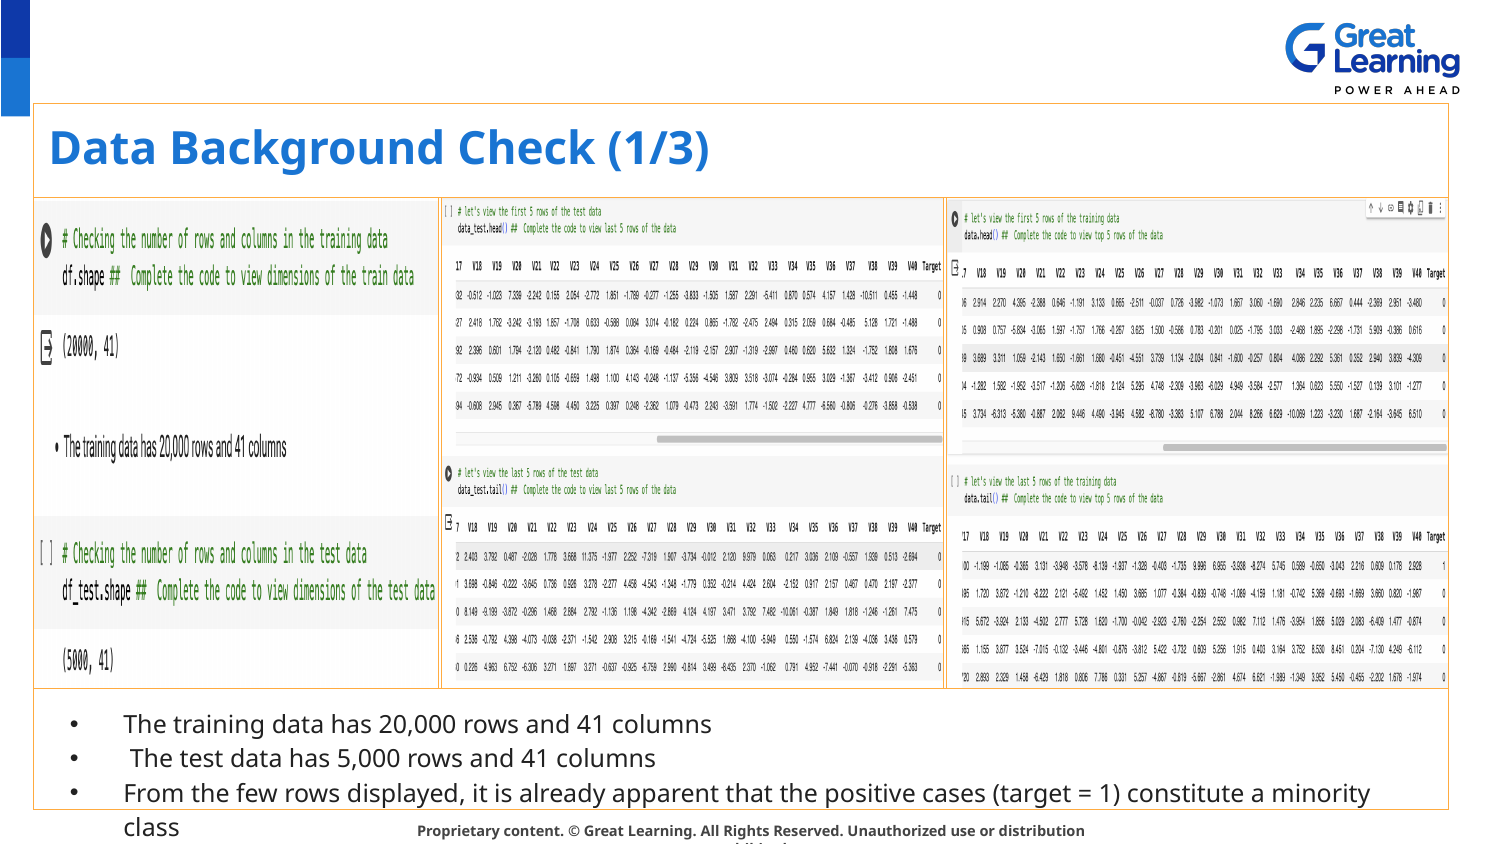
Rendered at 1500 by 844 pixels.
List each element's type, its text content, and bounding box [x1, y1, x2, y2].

picture [1258, 11, 1487, 106]
picture [32, 196, 1450, 690]
title Data Background Check (1/3) [33, 103, 1449, 196]
list The training data has 20,000 rows and 41 columns The test data has 5,000 rows and 41 columns From the few rows displayed, it is already apparent that the positive cases (target = 1) constitute a minority class [35, 698, 1447, 808]
